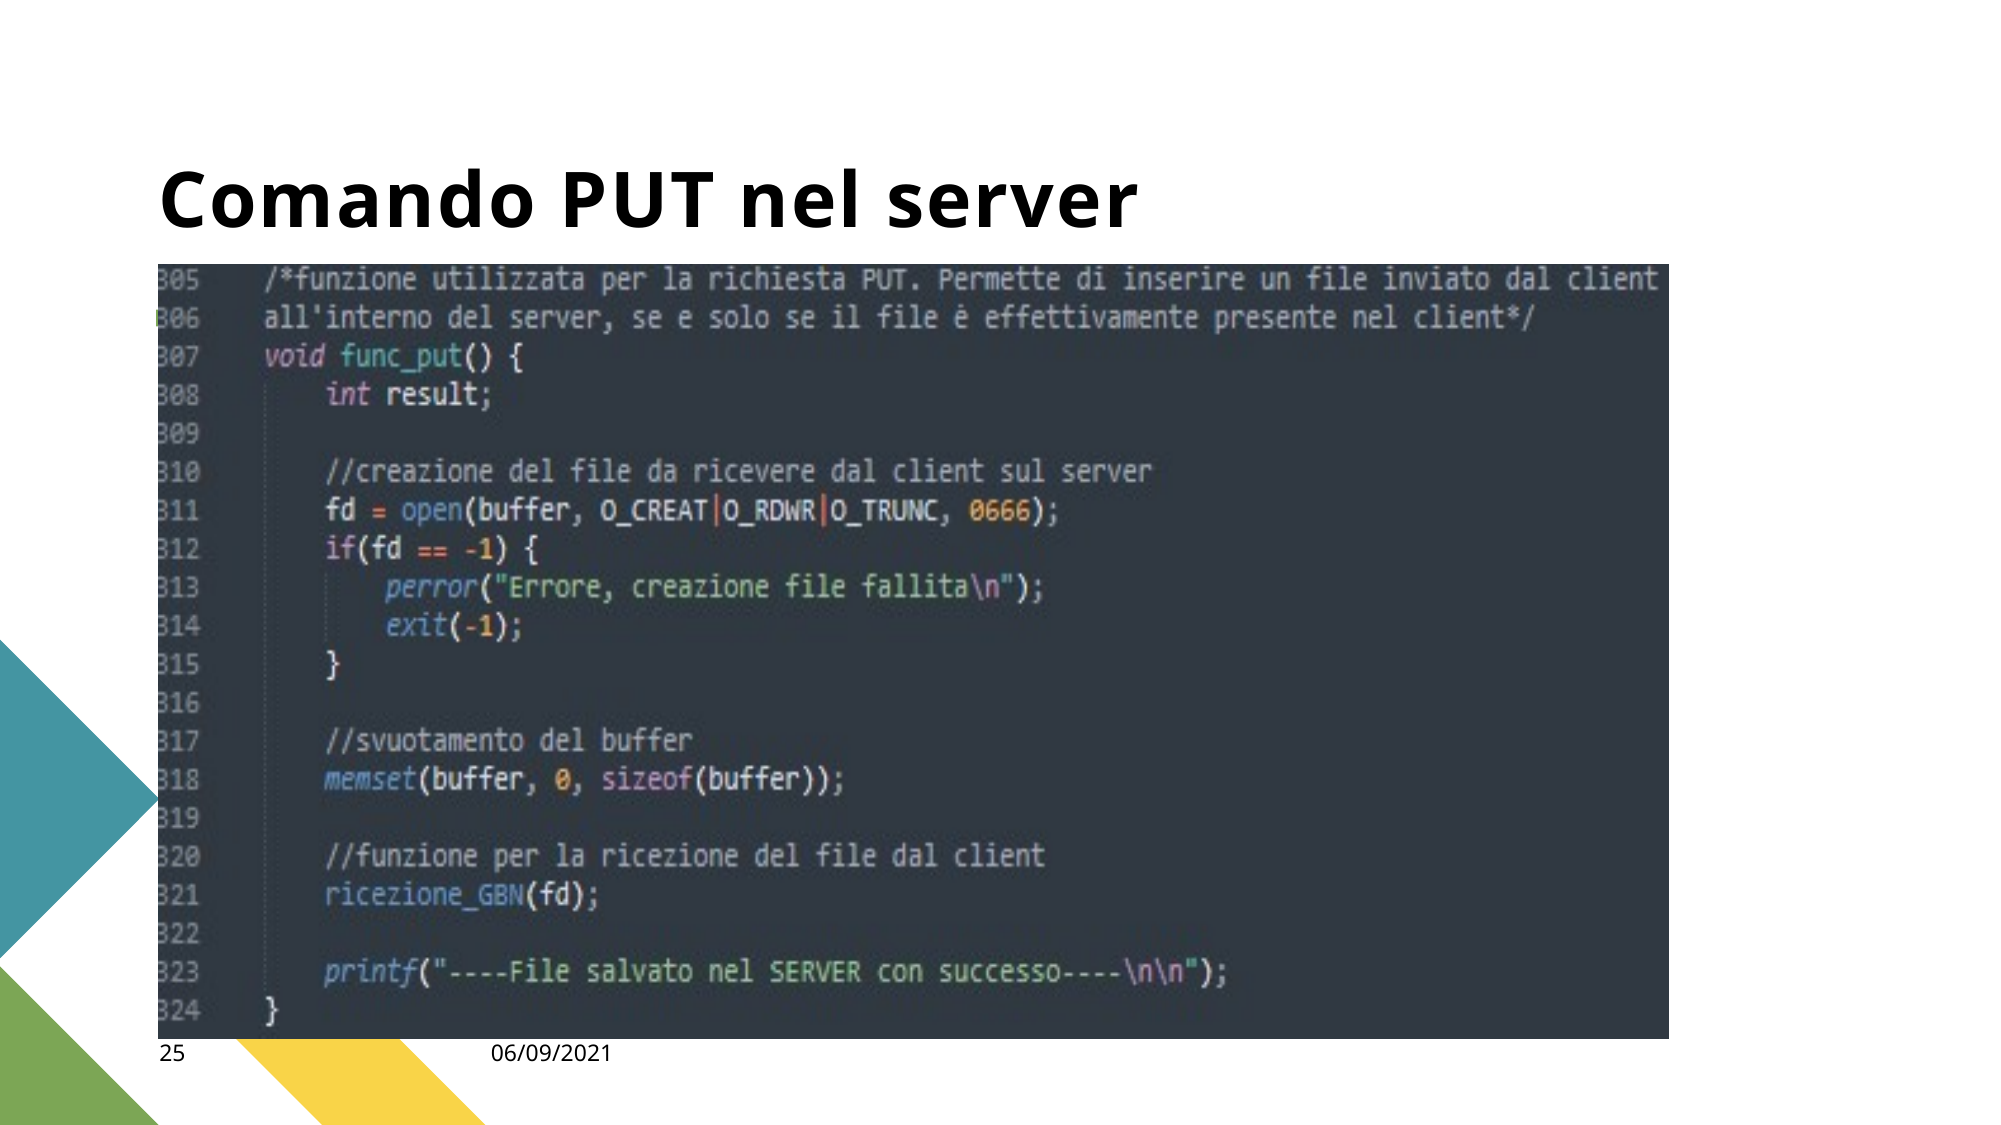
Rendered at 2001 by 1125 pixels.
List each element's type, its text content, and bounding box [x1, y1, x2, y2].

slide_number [490, 1039, 707, 1080]
picture [158, 264, 1669, 1039]
title Comando PUT nel server [158, 144, 1144, 245]
slide_number 25 [159, 1039, 246, 1080]
